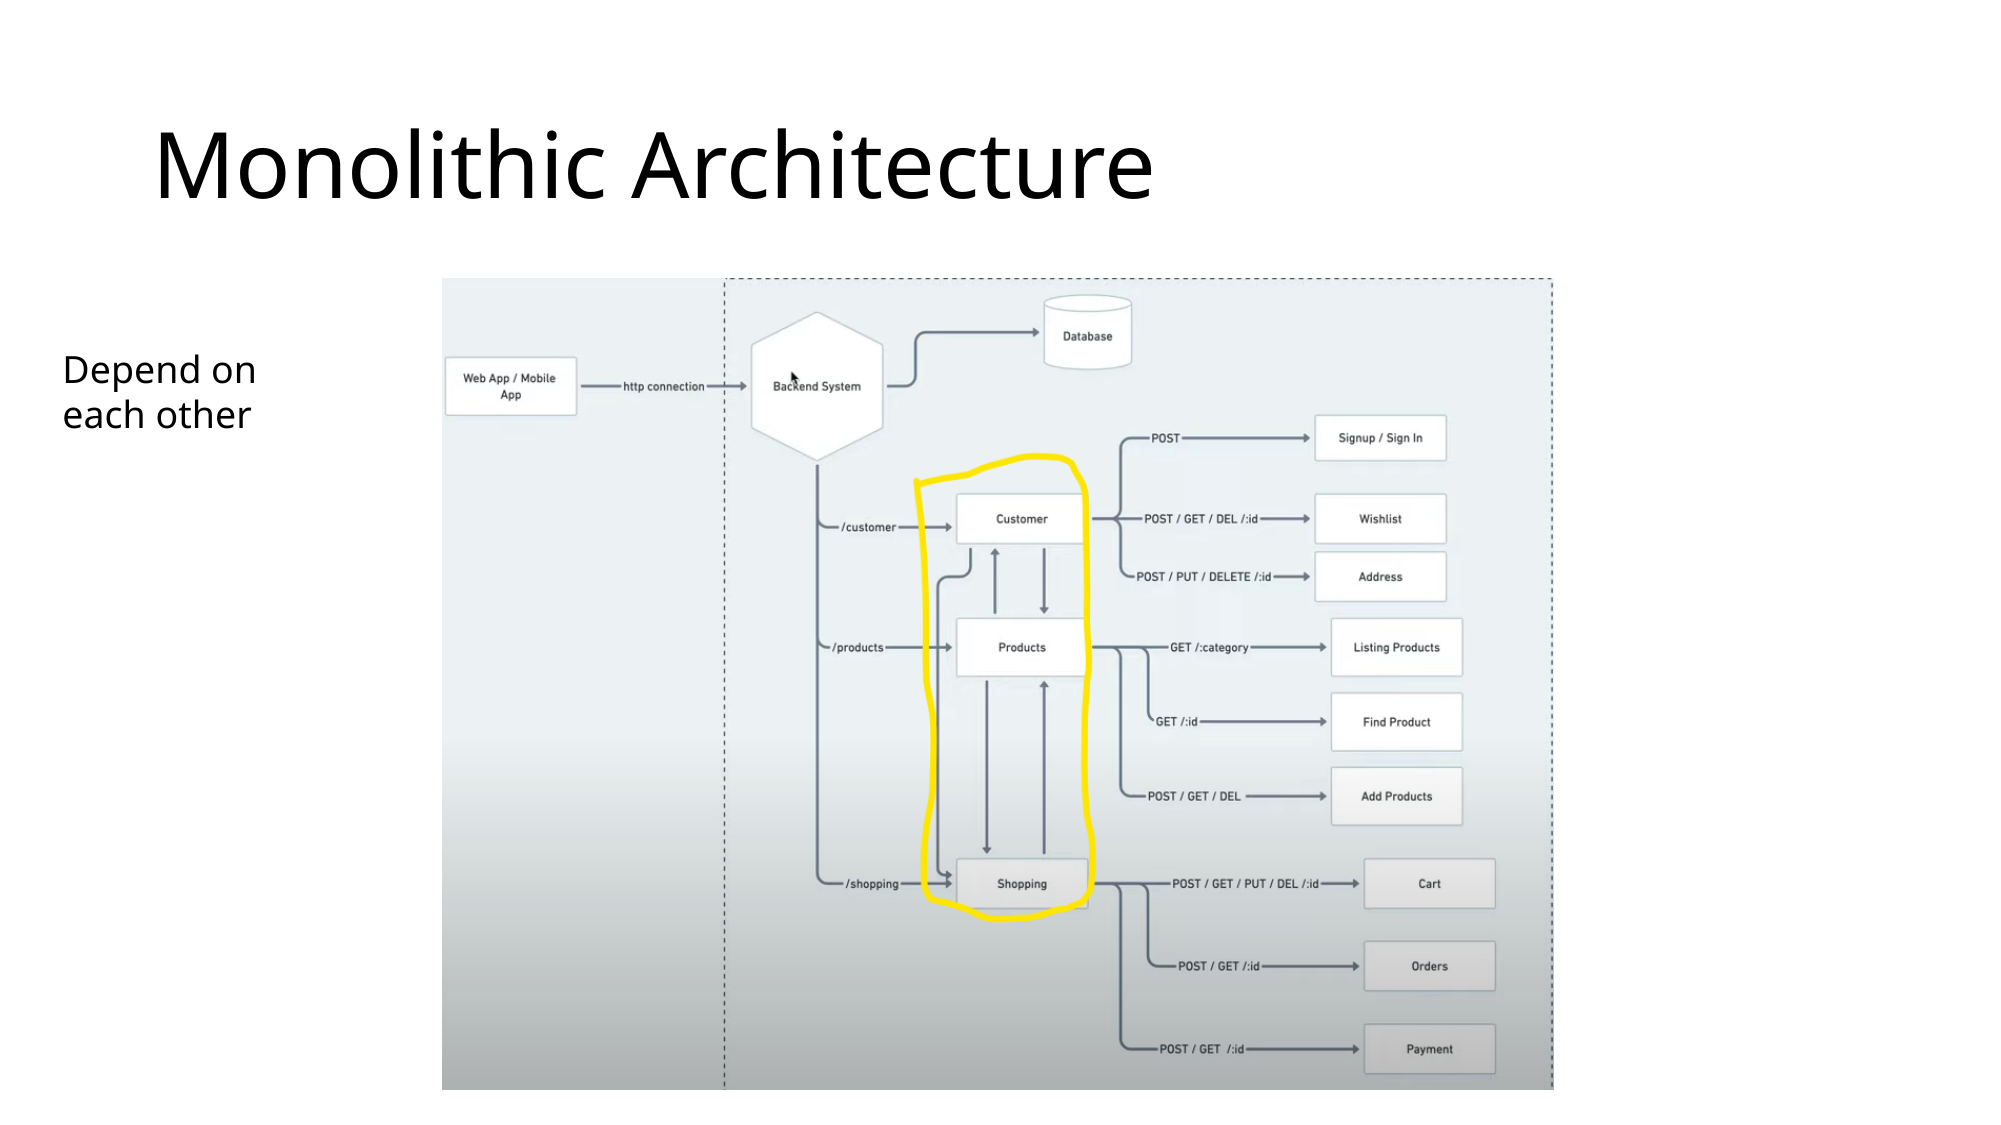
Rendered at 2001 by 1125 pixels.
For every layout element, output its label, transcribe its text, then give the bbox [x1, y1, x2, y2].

text_box Depend on each other [47, 339, 289, 444]
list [442, 278, 1554, 1091]
title Monolithic Architecture [137, 59, 1863, 278]
